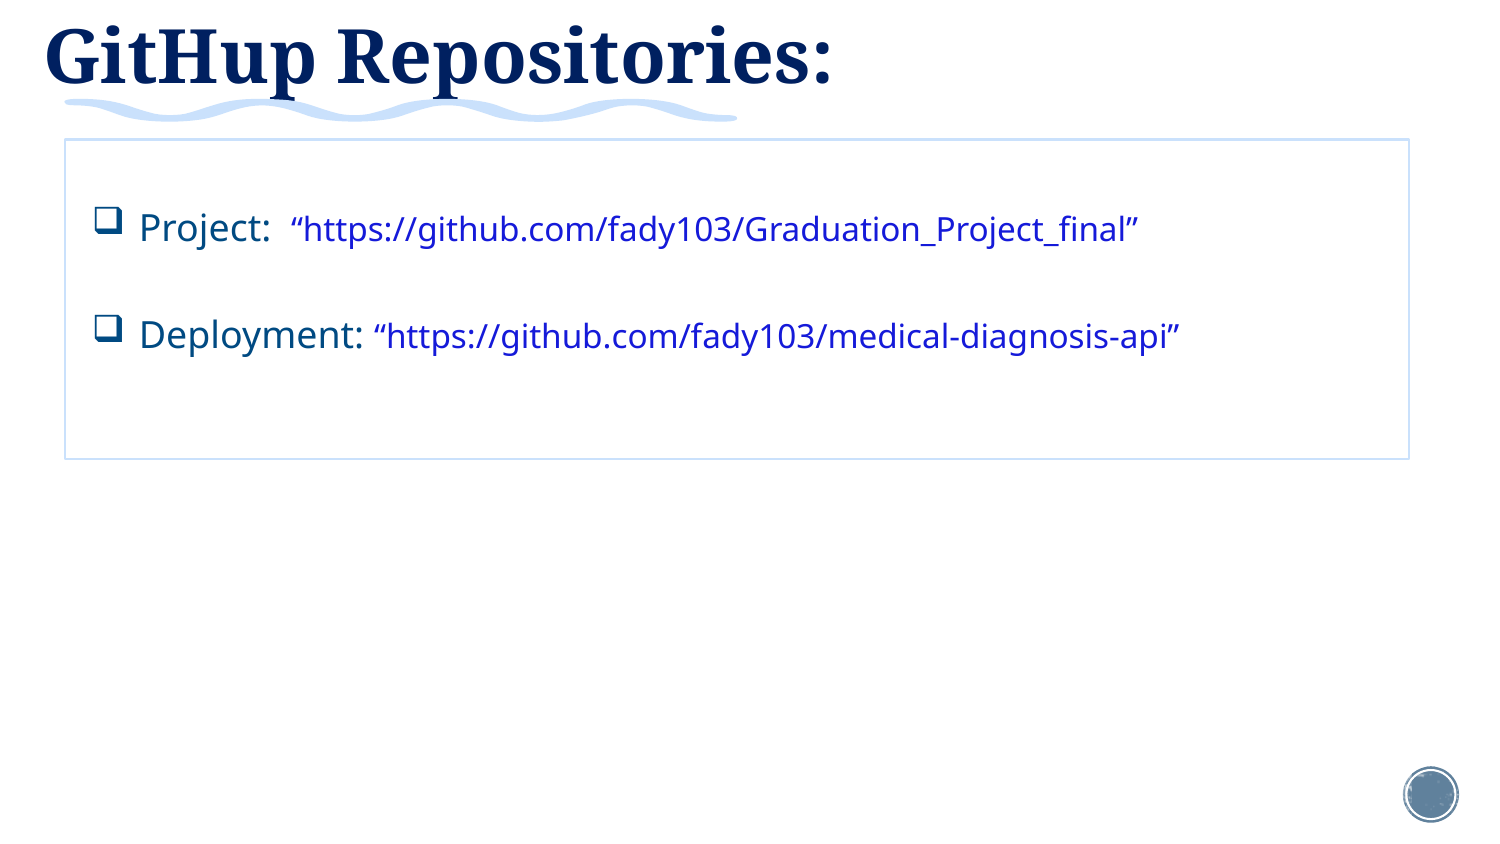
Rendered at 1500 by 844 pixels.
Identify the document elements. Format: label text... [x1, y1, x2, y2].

title GitHup Repositories: [28, 4, 1038, 99]
text_box Project: “https://github.com/fady103/Graduation_Project_final” [77, 173, 1377, 256]
text_box [64, 98, 738, 122]
text_box [64, 138, 1410, 460]
text_box Deployment: “https://github.com/fady103/medical-diagnosis-api” [77, 280, 1422, 363]
